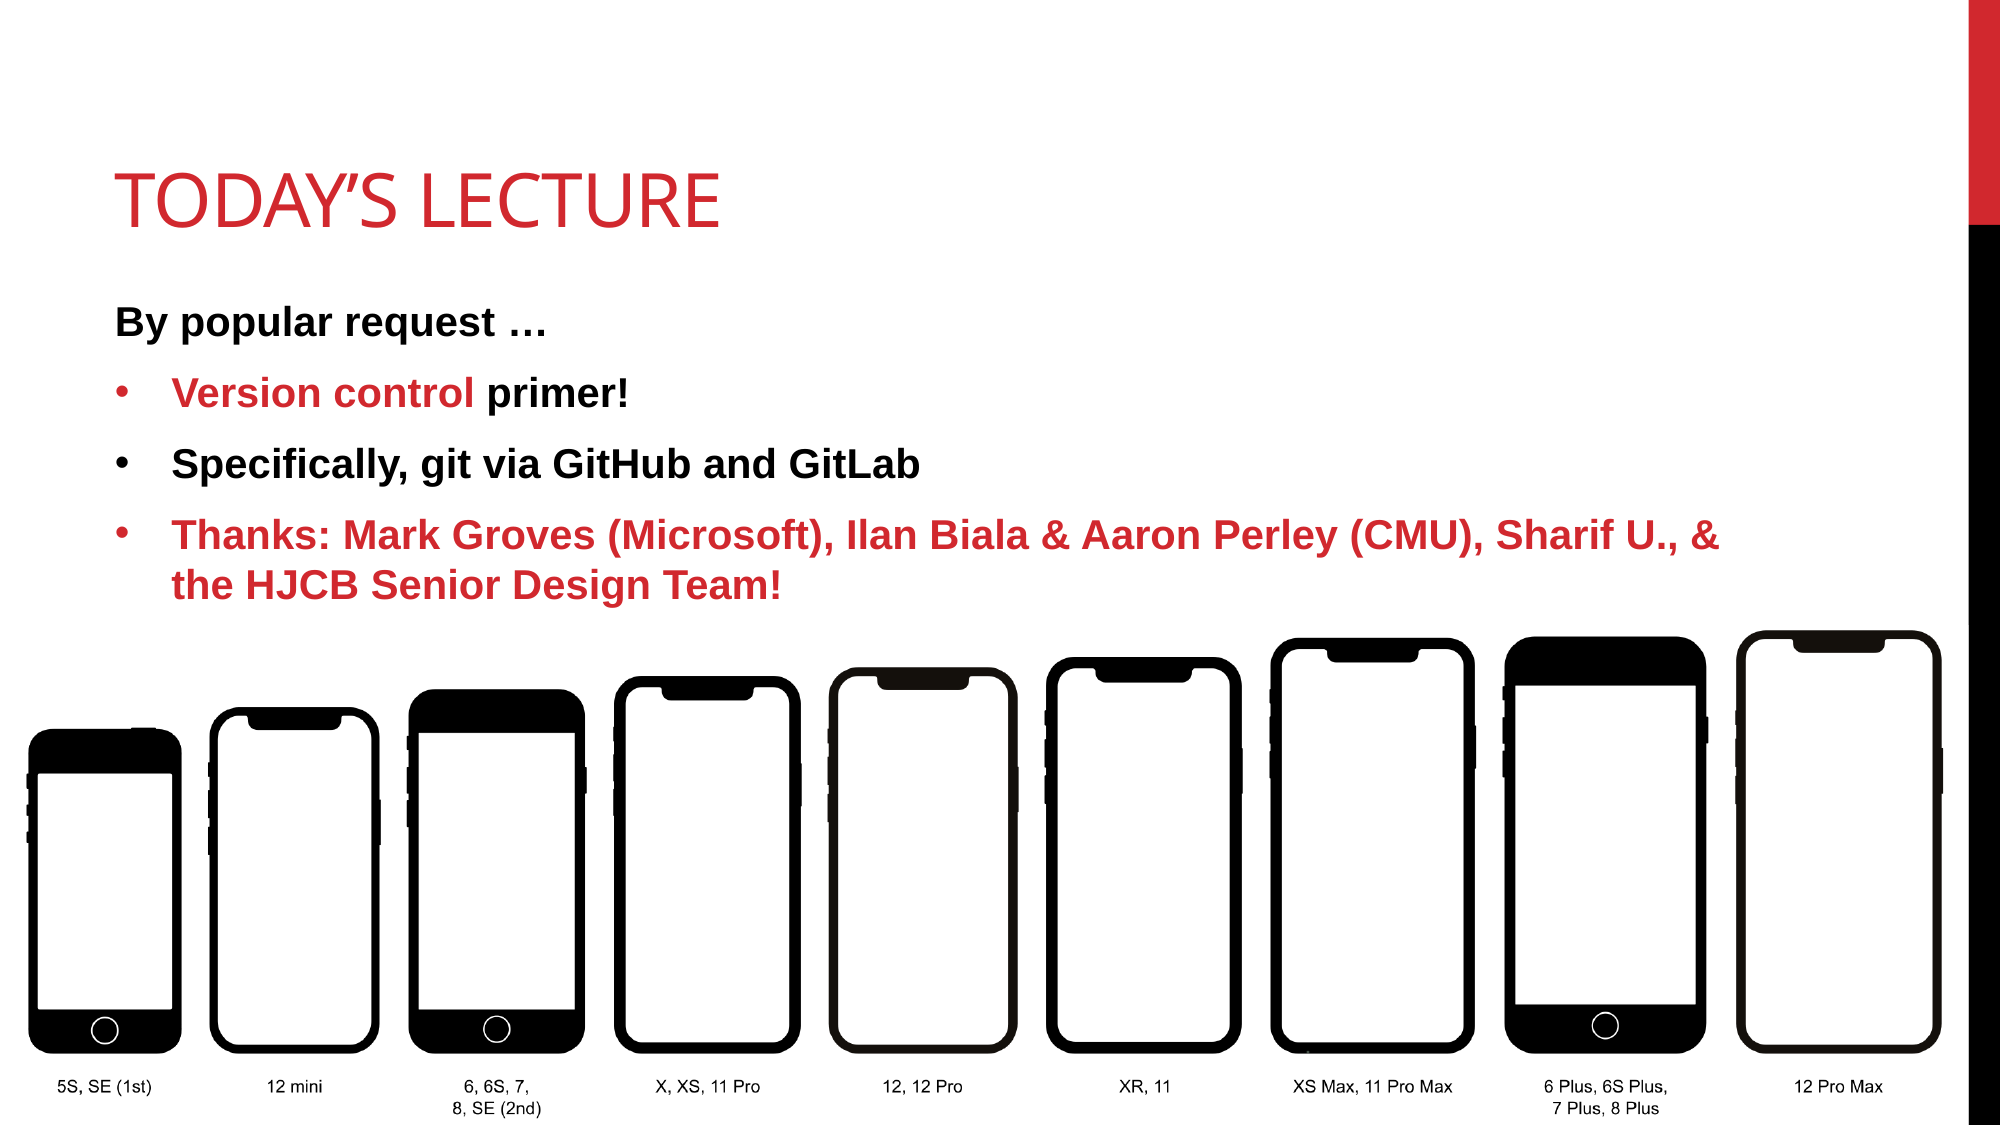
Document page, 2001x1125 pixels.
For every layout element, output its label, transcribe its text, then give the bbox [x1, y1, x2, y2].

title Today’s Lecture [99, 25, 1367, 250]
list By popular request … Version control primer! Specifically, git via GitHub and GitLab Thanks: Mark Groves (Microsoft), Ilan Biala & Aaron Perley (CMU), Sharif U., & the HJCB Senior Design Team! [99, 287, 1767, 620]
slide_number 3 [1980, 887, 1984, 1104]
picture [0, 625, 1969, 1125]
